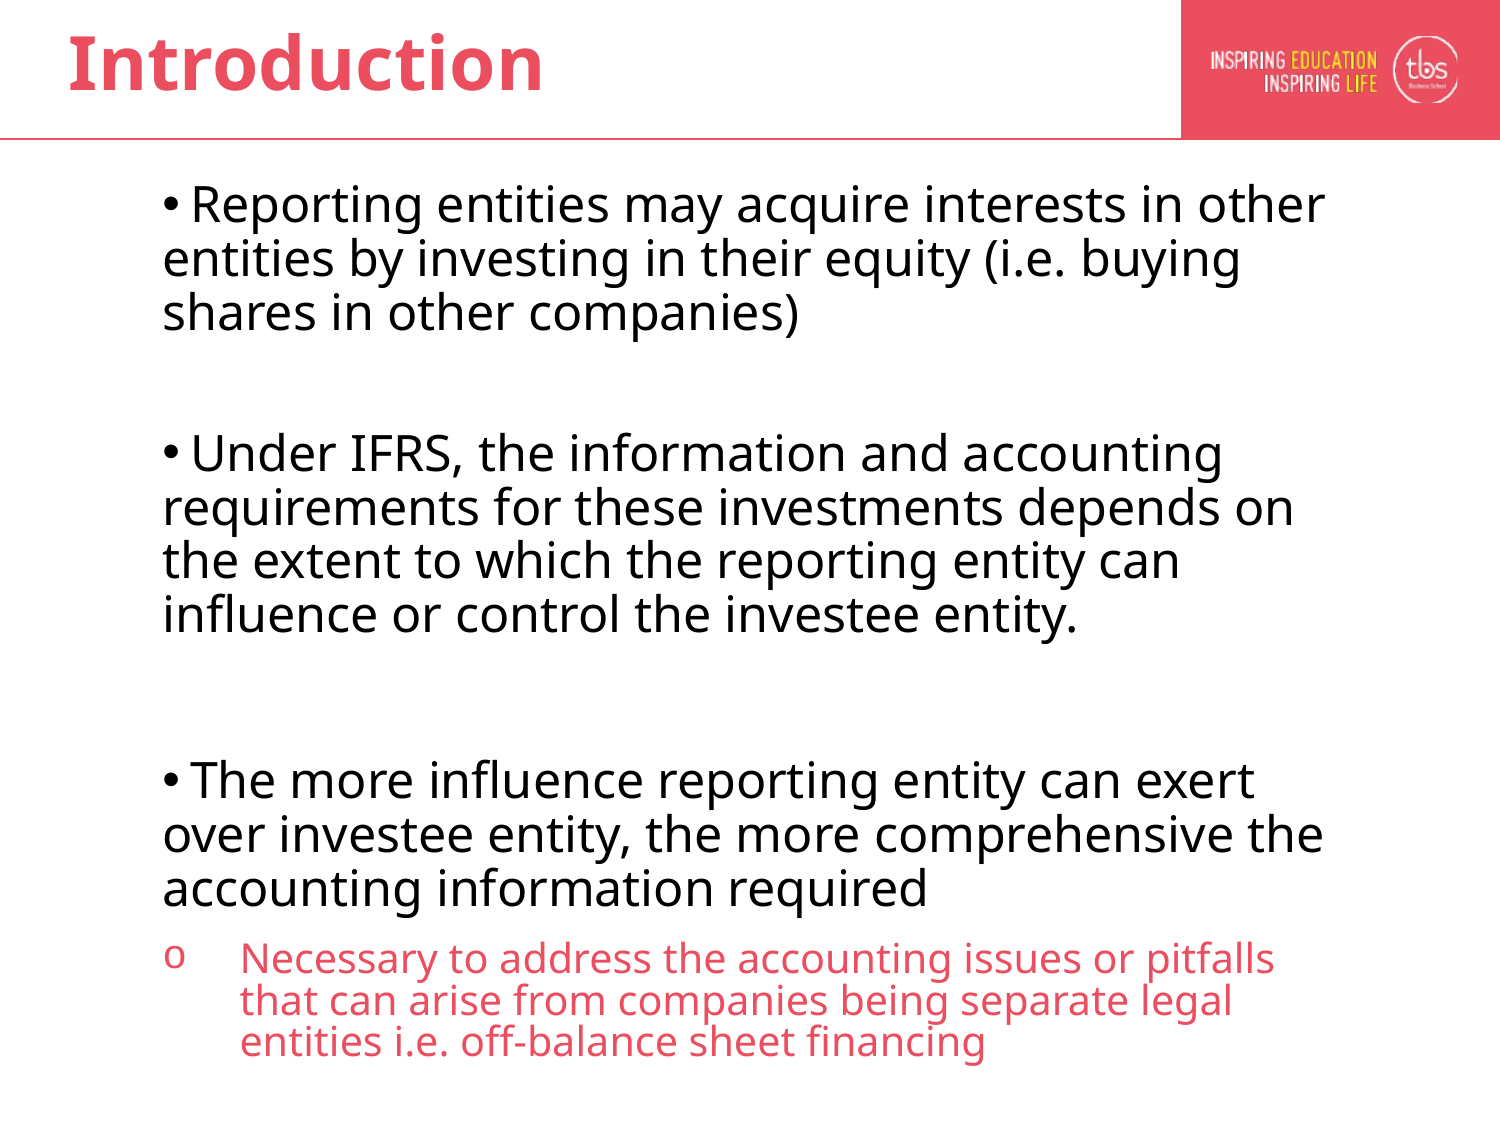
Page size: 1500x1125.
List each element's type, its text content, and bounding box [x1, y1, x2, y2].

title Introduction [0, 11, 1006, 137]
list Reporting entities may acquire interests in other entities by investing in their equity (i.e. buying shares in other companies) Under IFRS, the information and accounting requirements for these investments depends on the extent to which the reporting entity can influence or control the investee entity. The more influence reporting entity can exert over investee entity, the more comprehensive the accounting information required Necessary to address the accounting issues or pitfalls that can arise from companies being separate legal entities i.e. off-balance sheet financing [73, 171, 1427, 1081]
